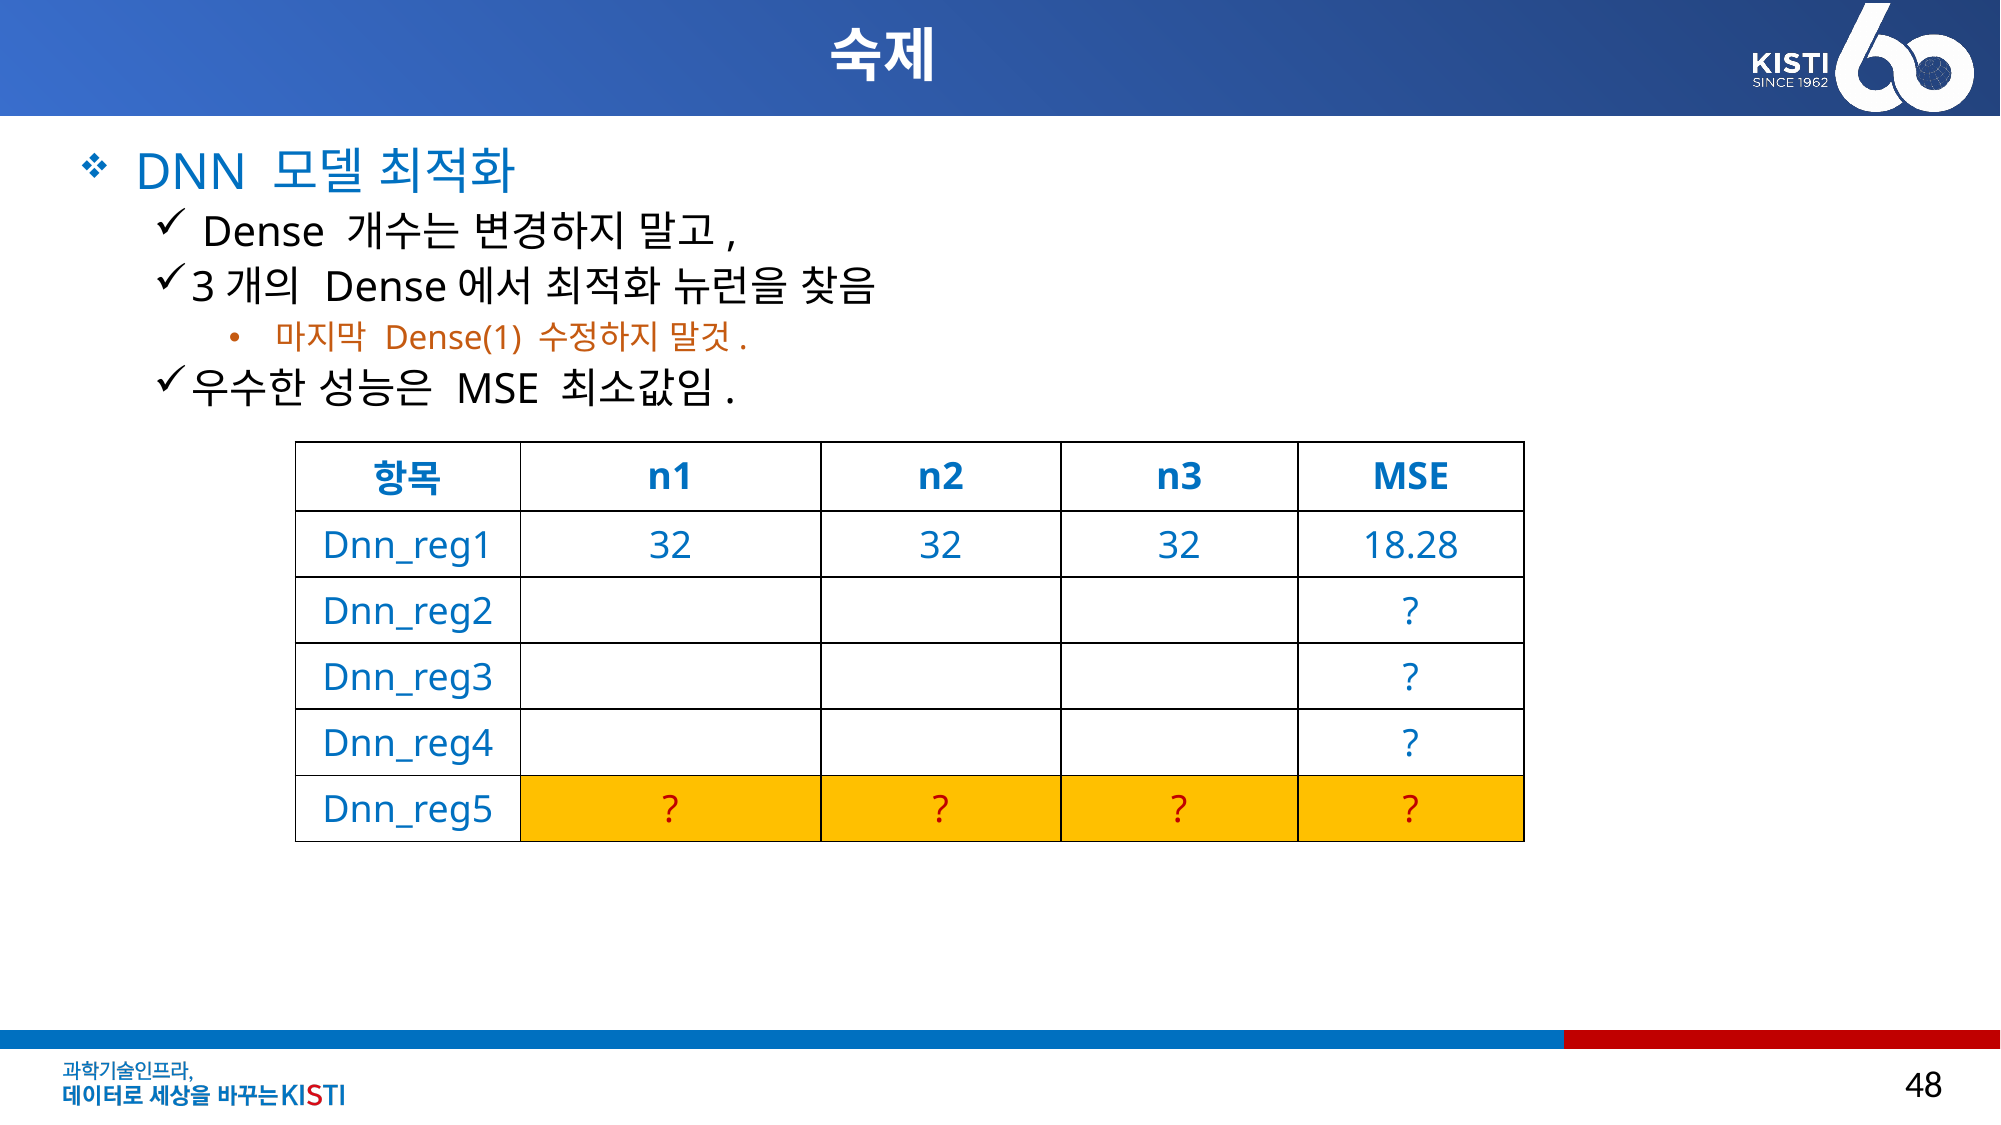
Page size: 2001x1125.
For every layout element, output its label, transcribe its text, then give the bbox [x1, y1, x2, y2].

table_cell ? [521, 776, 820, 841]
list DNN 모델 최적화 Dense 개수는 변경하지 말고, 3개의 Dense에서 최적화 뉴런을 찾음 마지막 Dense(1) 수정하지 말것. 우수한 성능은 MSE 최소값임. [63, 138, 1958, 983]
table_cell ? [822, 776, 1060, 841]
table_cell [521, 644, 820, 708]
table_cell [1062, 710, 1297, 775]
title 숙제 [63, 0, 1720, 116]
table_header n1 [521, 443, 820, 510]
table_header n3 [1062, 443, 1297, 510]
picture [63, 1061, 344, 1106]
table_cell Dnn_reg5 [296, 776, 520, 841]
table_cell Dnn_reg2 [296, 578, 520, 642]
table_cell [521, 578, 820, 642]
table_cell ? [1062, 776, 1297, 841]
table_cell [1062, 644, 1297, 708]
table_cell Dnn_reg4 [296, 710, 520, 775]
table_cell Dnn_reg3 [296, 644, 520, 708]
table_cell ? [1299, 644, 1523, 708]
table_cell [822, 644, 1060, 708]
table_cell [521, 710, 820, 775]
table_header 항목 [296, 443, 520, 510]
table_header MSE [1299, 443, 1523, 510]
slide_number 48 [1605, 1053, 1958, 1113]
table_cell 32 [1062, 512, 1297, 576]
table_cell [822, 710, 1060, 775]
table_cell Dnn_reg1 [296, 512, 520, 576]
picture [1753, 3, 1974, 112]
table_header n2 [822, 443, 1060, 510]
table_cell ? [1299, 776, 1523, 841]
table_cell ? [1299, 578, 1523, 642]
table_cell ? [1299, 710, 1523, 775]
table_cell [1062, 578, 1297, 642]
table_cell 18.28 [1299, 512, 1523, 576]
table_cell 32 [822, 512, 1060, 576]
table_cell [822, 578, 1060, 642]
table_cell 32 [521, 512, 820, 576]
